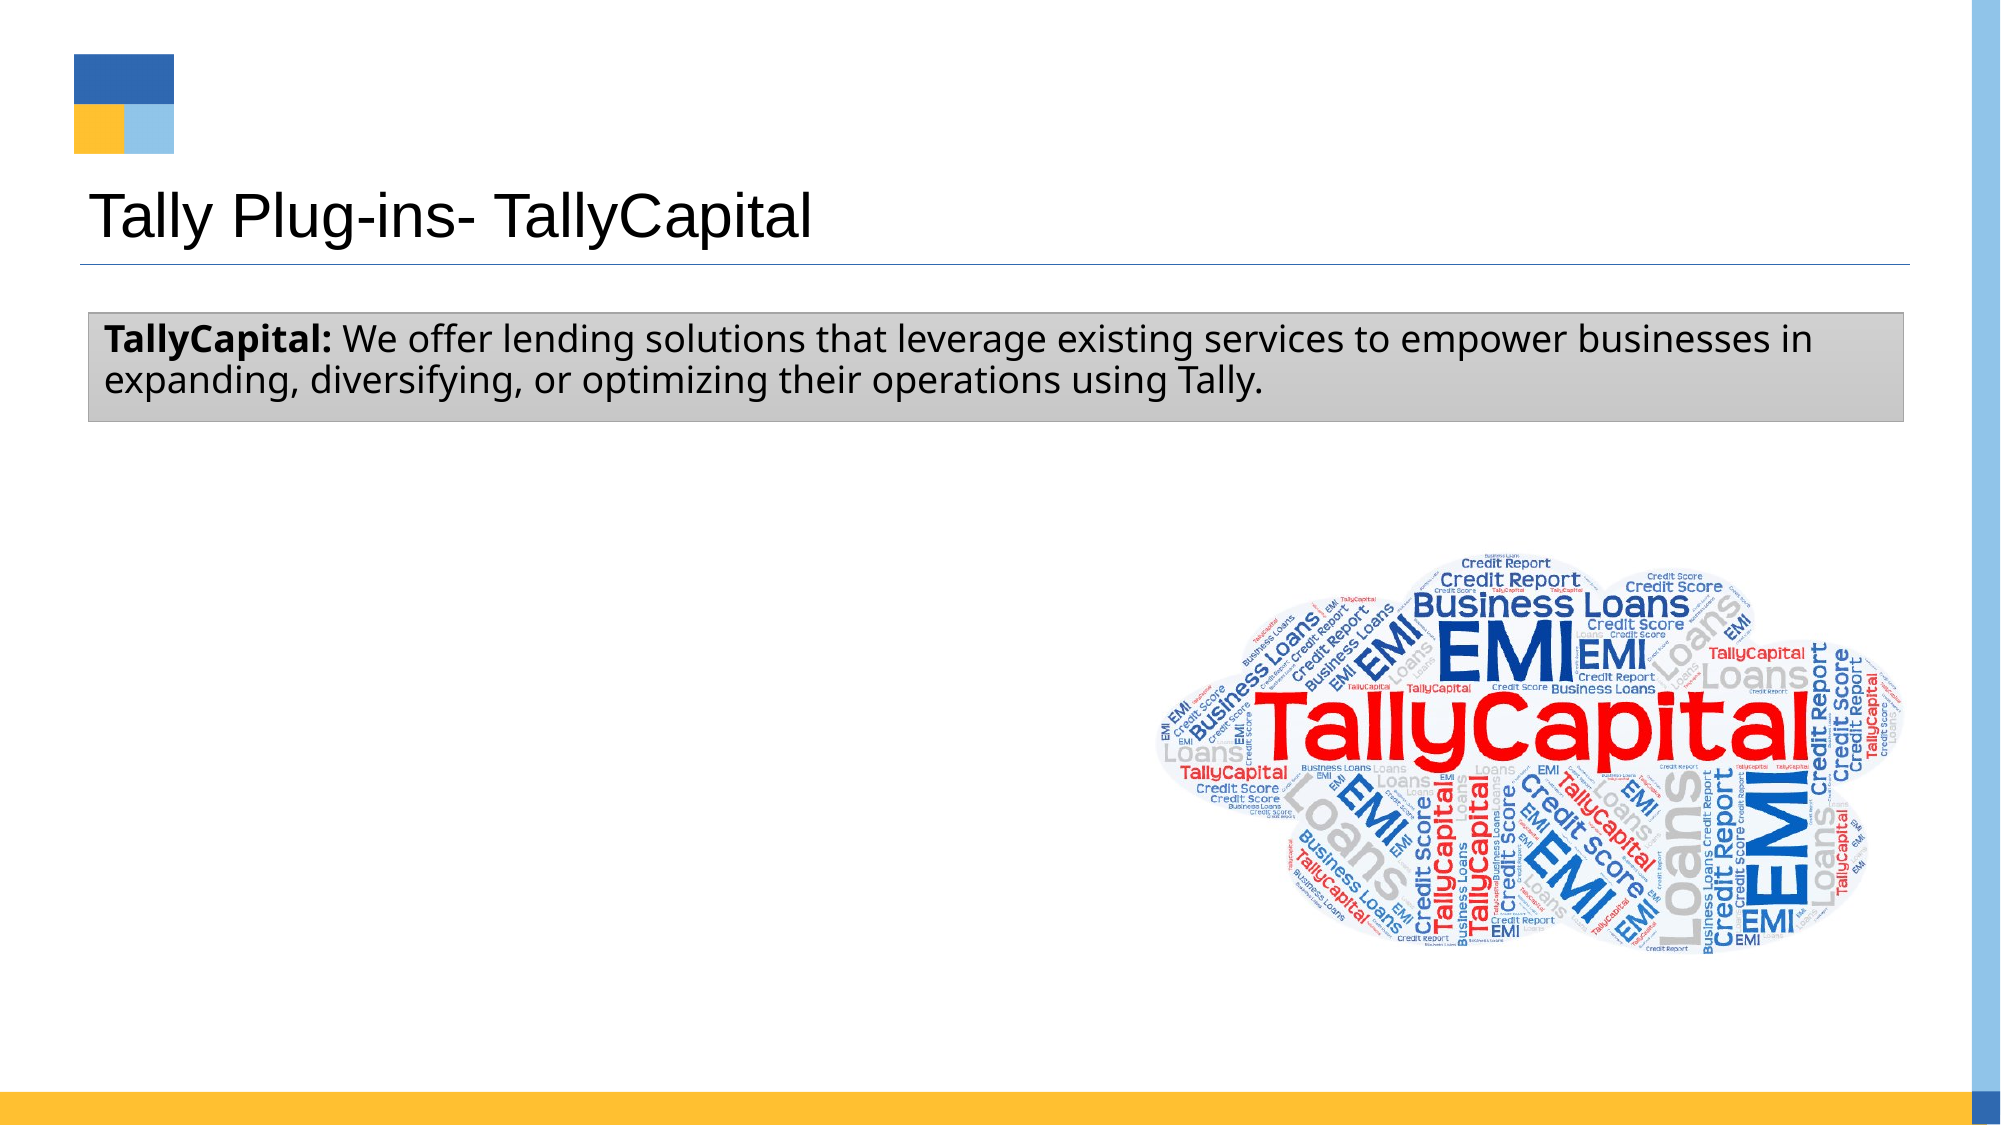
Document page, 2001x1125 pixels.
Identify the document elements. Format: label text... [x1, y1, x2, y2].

list TallyCapital: We offer lending solutions that leverage existing services to empower businesses in expanding, diversifying, or optimizing their operations using Tally.​ [88, 312, 1904, 422]
picture [1135, 541, 1924, 964]
title Tally Plug-ins- TallyCapital [74, 176, 1904, 251]
picture [74, 54, 174, 154]
